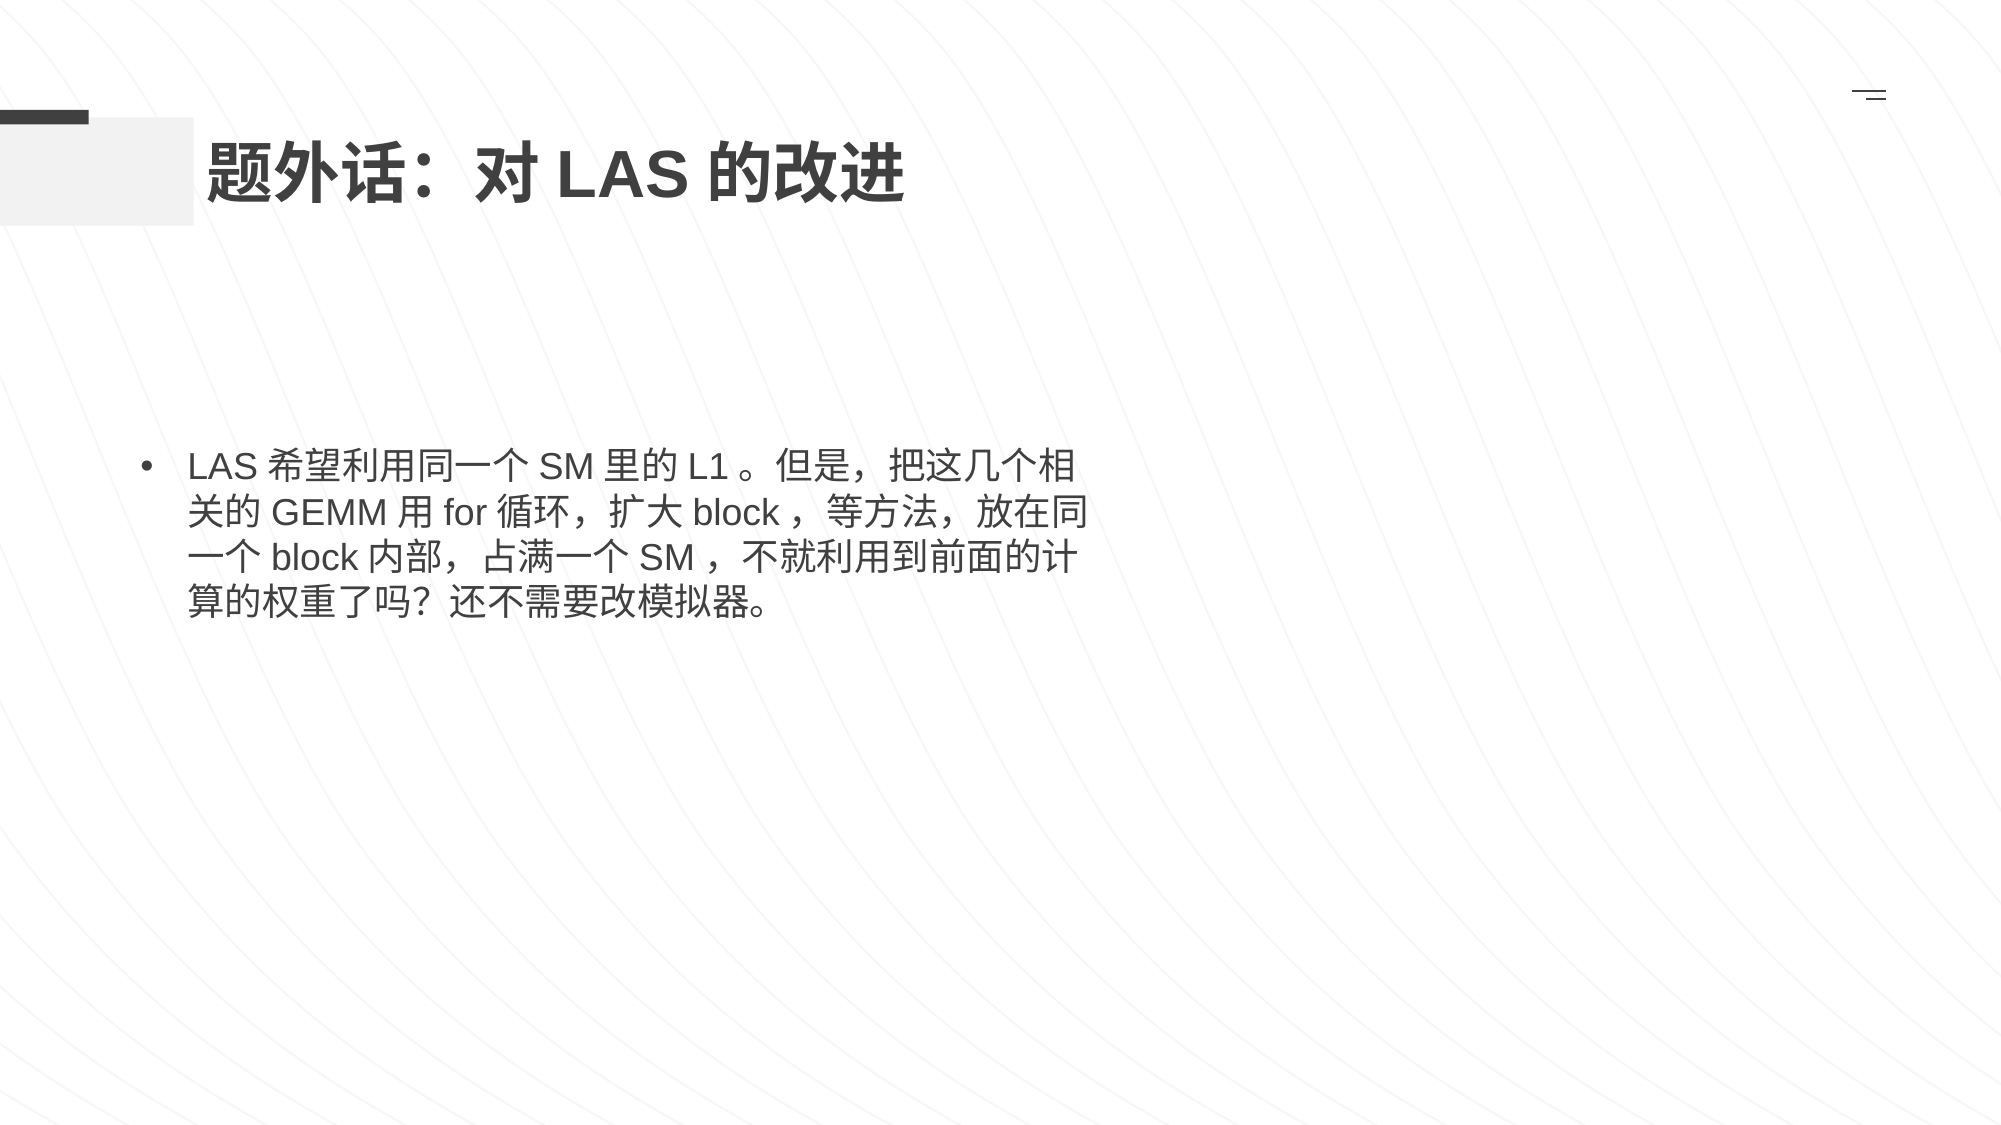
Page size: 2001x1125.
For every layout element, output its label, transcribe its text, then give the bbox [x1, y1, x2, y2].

text_box LAS希望利用同一个SM里的L1。但是，把这几个相关的GEMM用for循环，扩大block，等方法，放在同一个block内部，占满一个SM，不就利用到前面的计算的权重了吗？还不需要改模拟器。 [125, 435, 1105, 630]
text_box 题外话：对LAS的改进 [192, 123, 1798, 218]
